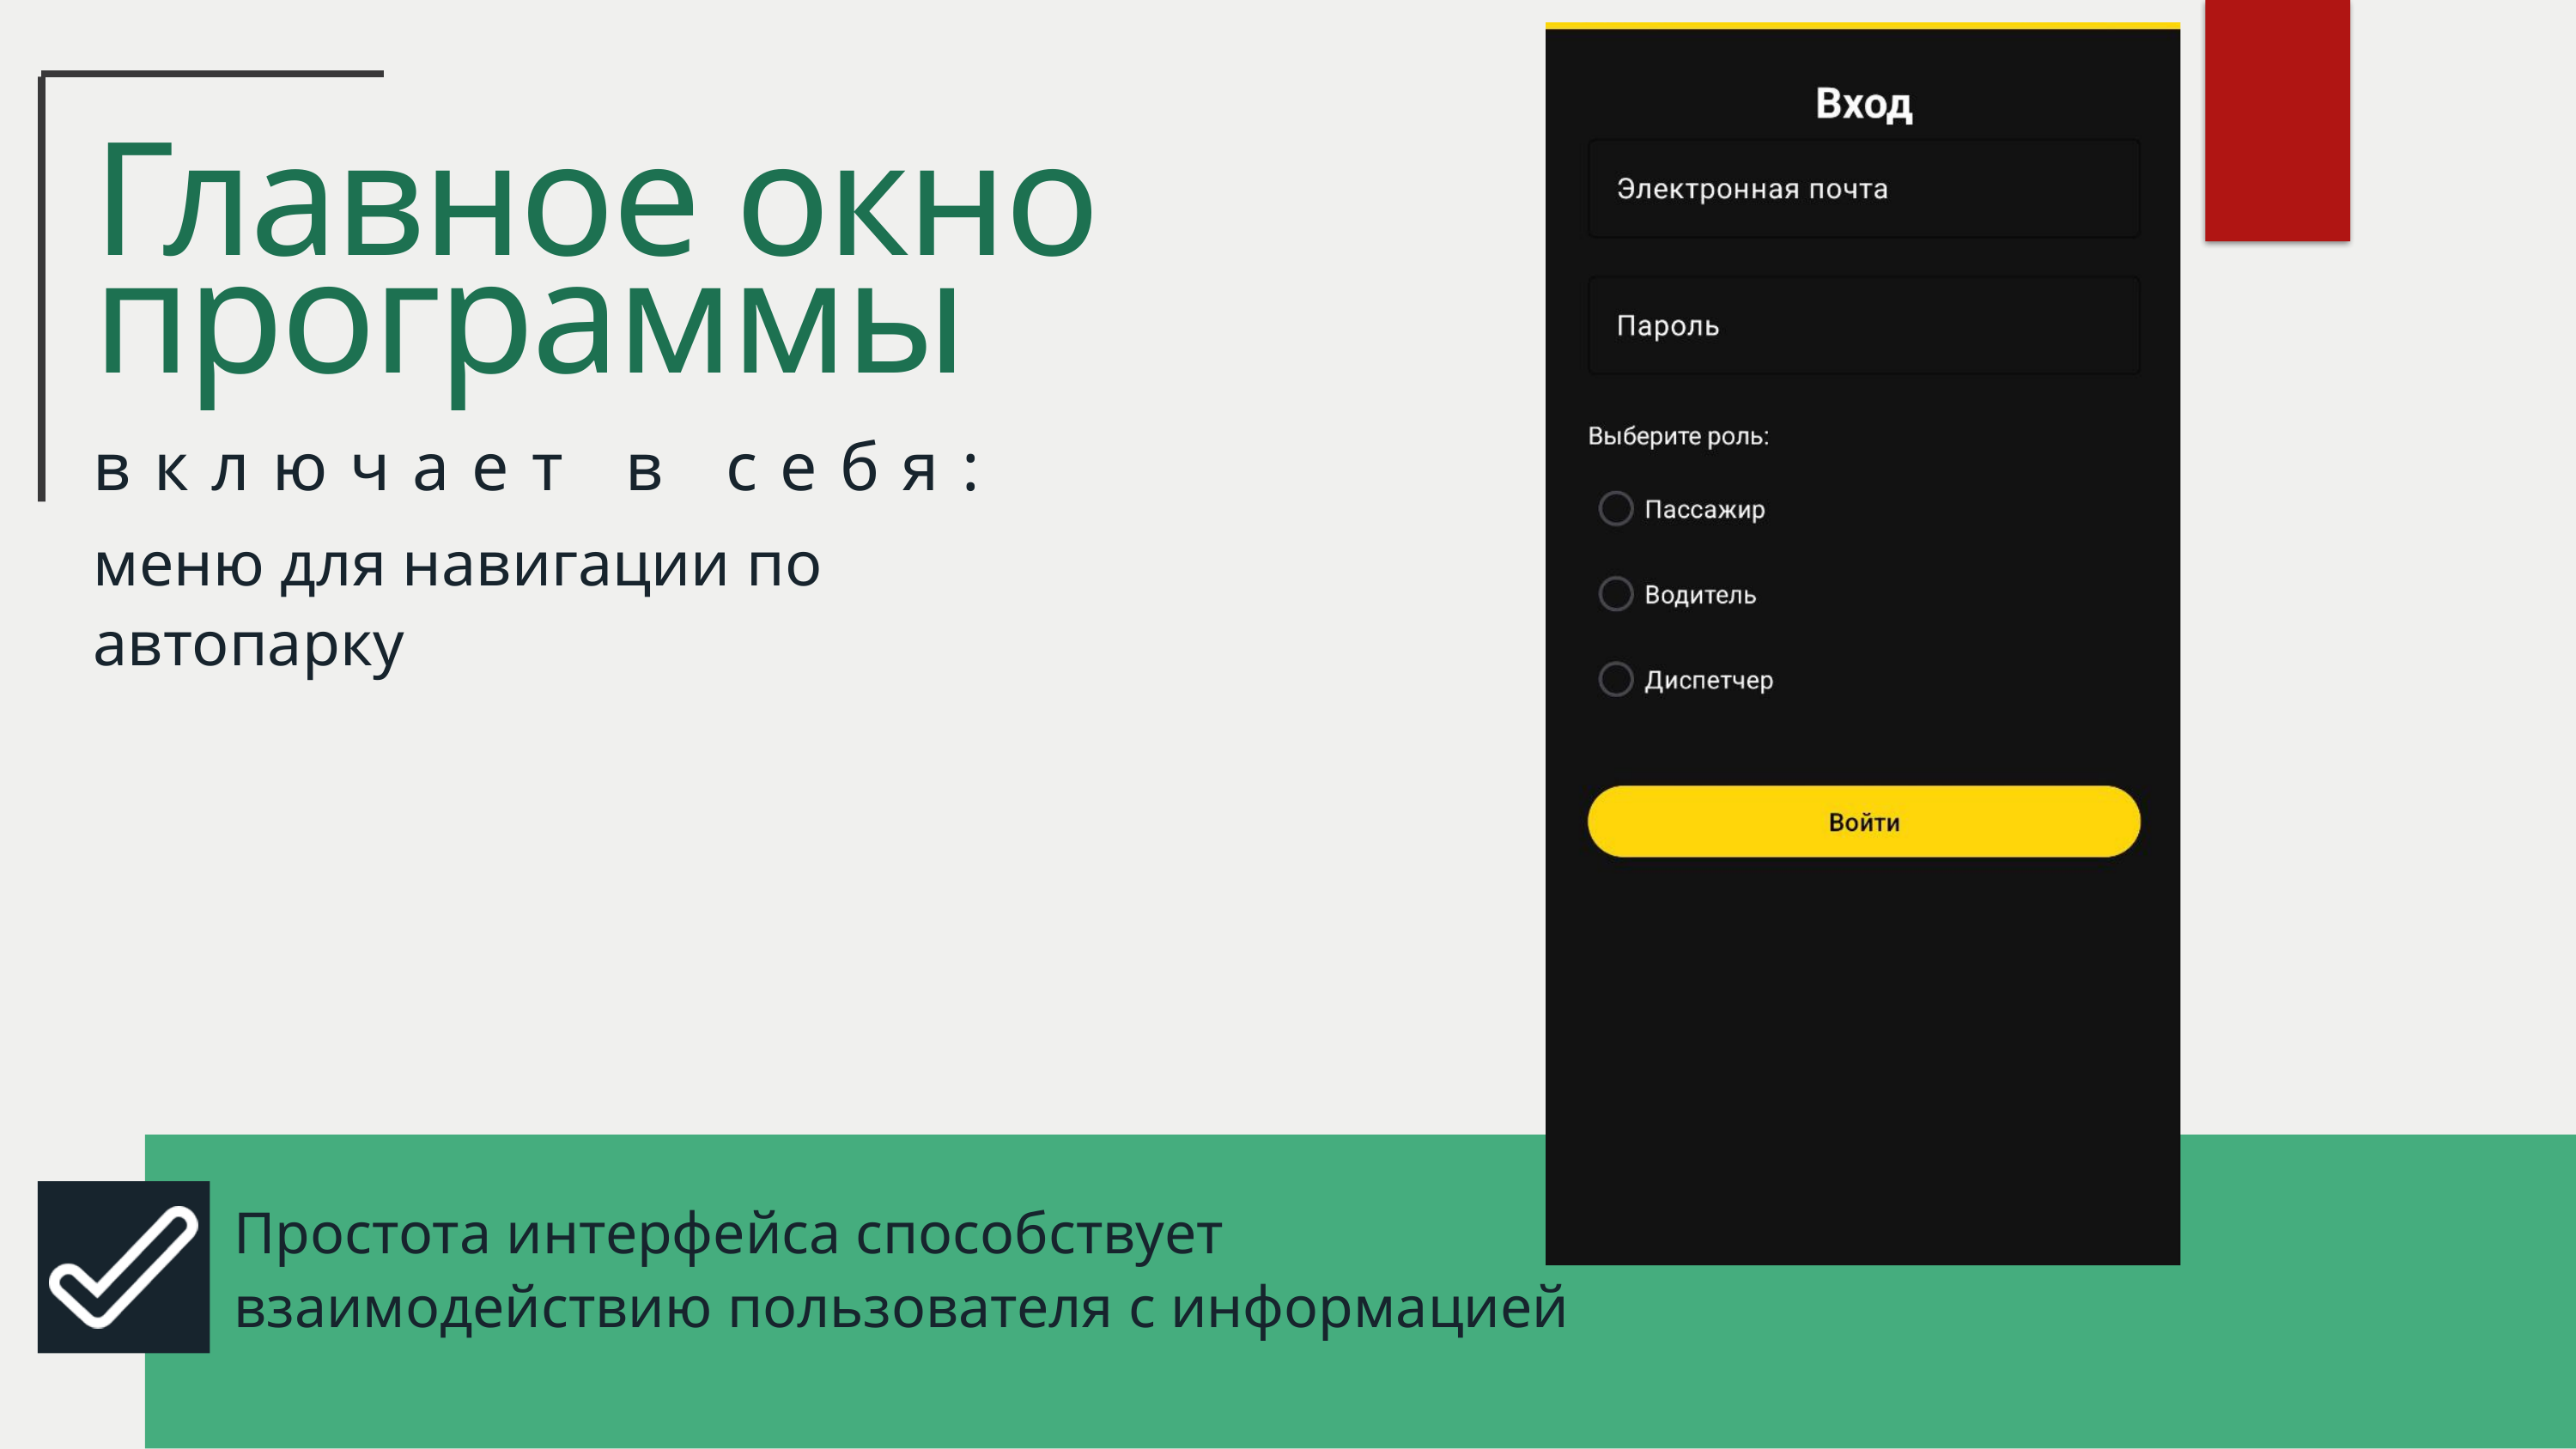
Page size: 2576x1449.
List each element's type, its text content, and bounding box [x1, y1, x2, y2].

picture [1543, 22, 2181, 1265]
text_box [0, 258, 254, 320]
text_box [37, 1180, 210, 1354]
text_box [144, 1134, 2576, 1449]
picture [49, 1206, 198, 1329]
text_box включает в себя: [93, 416, 1131, 504]
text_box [40, 45, 385, 101]
text_box Простота интерфейса способствует взаимодействию пользователя с информацией [234, 1191, 1696, 1413]
text_box Главное окно программы [93, 168, 1538, 405]
text_box меню для навигации по автопарку [93, 518, 1058, 679]
